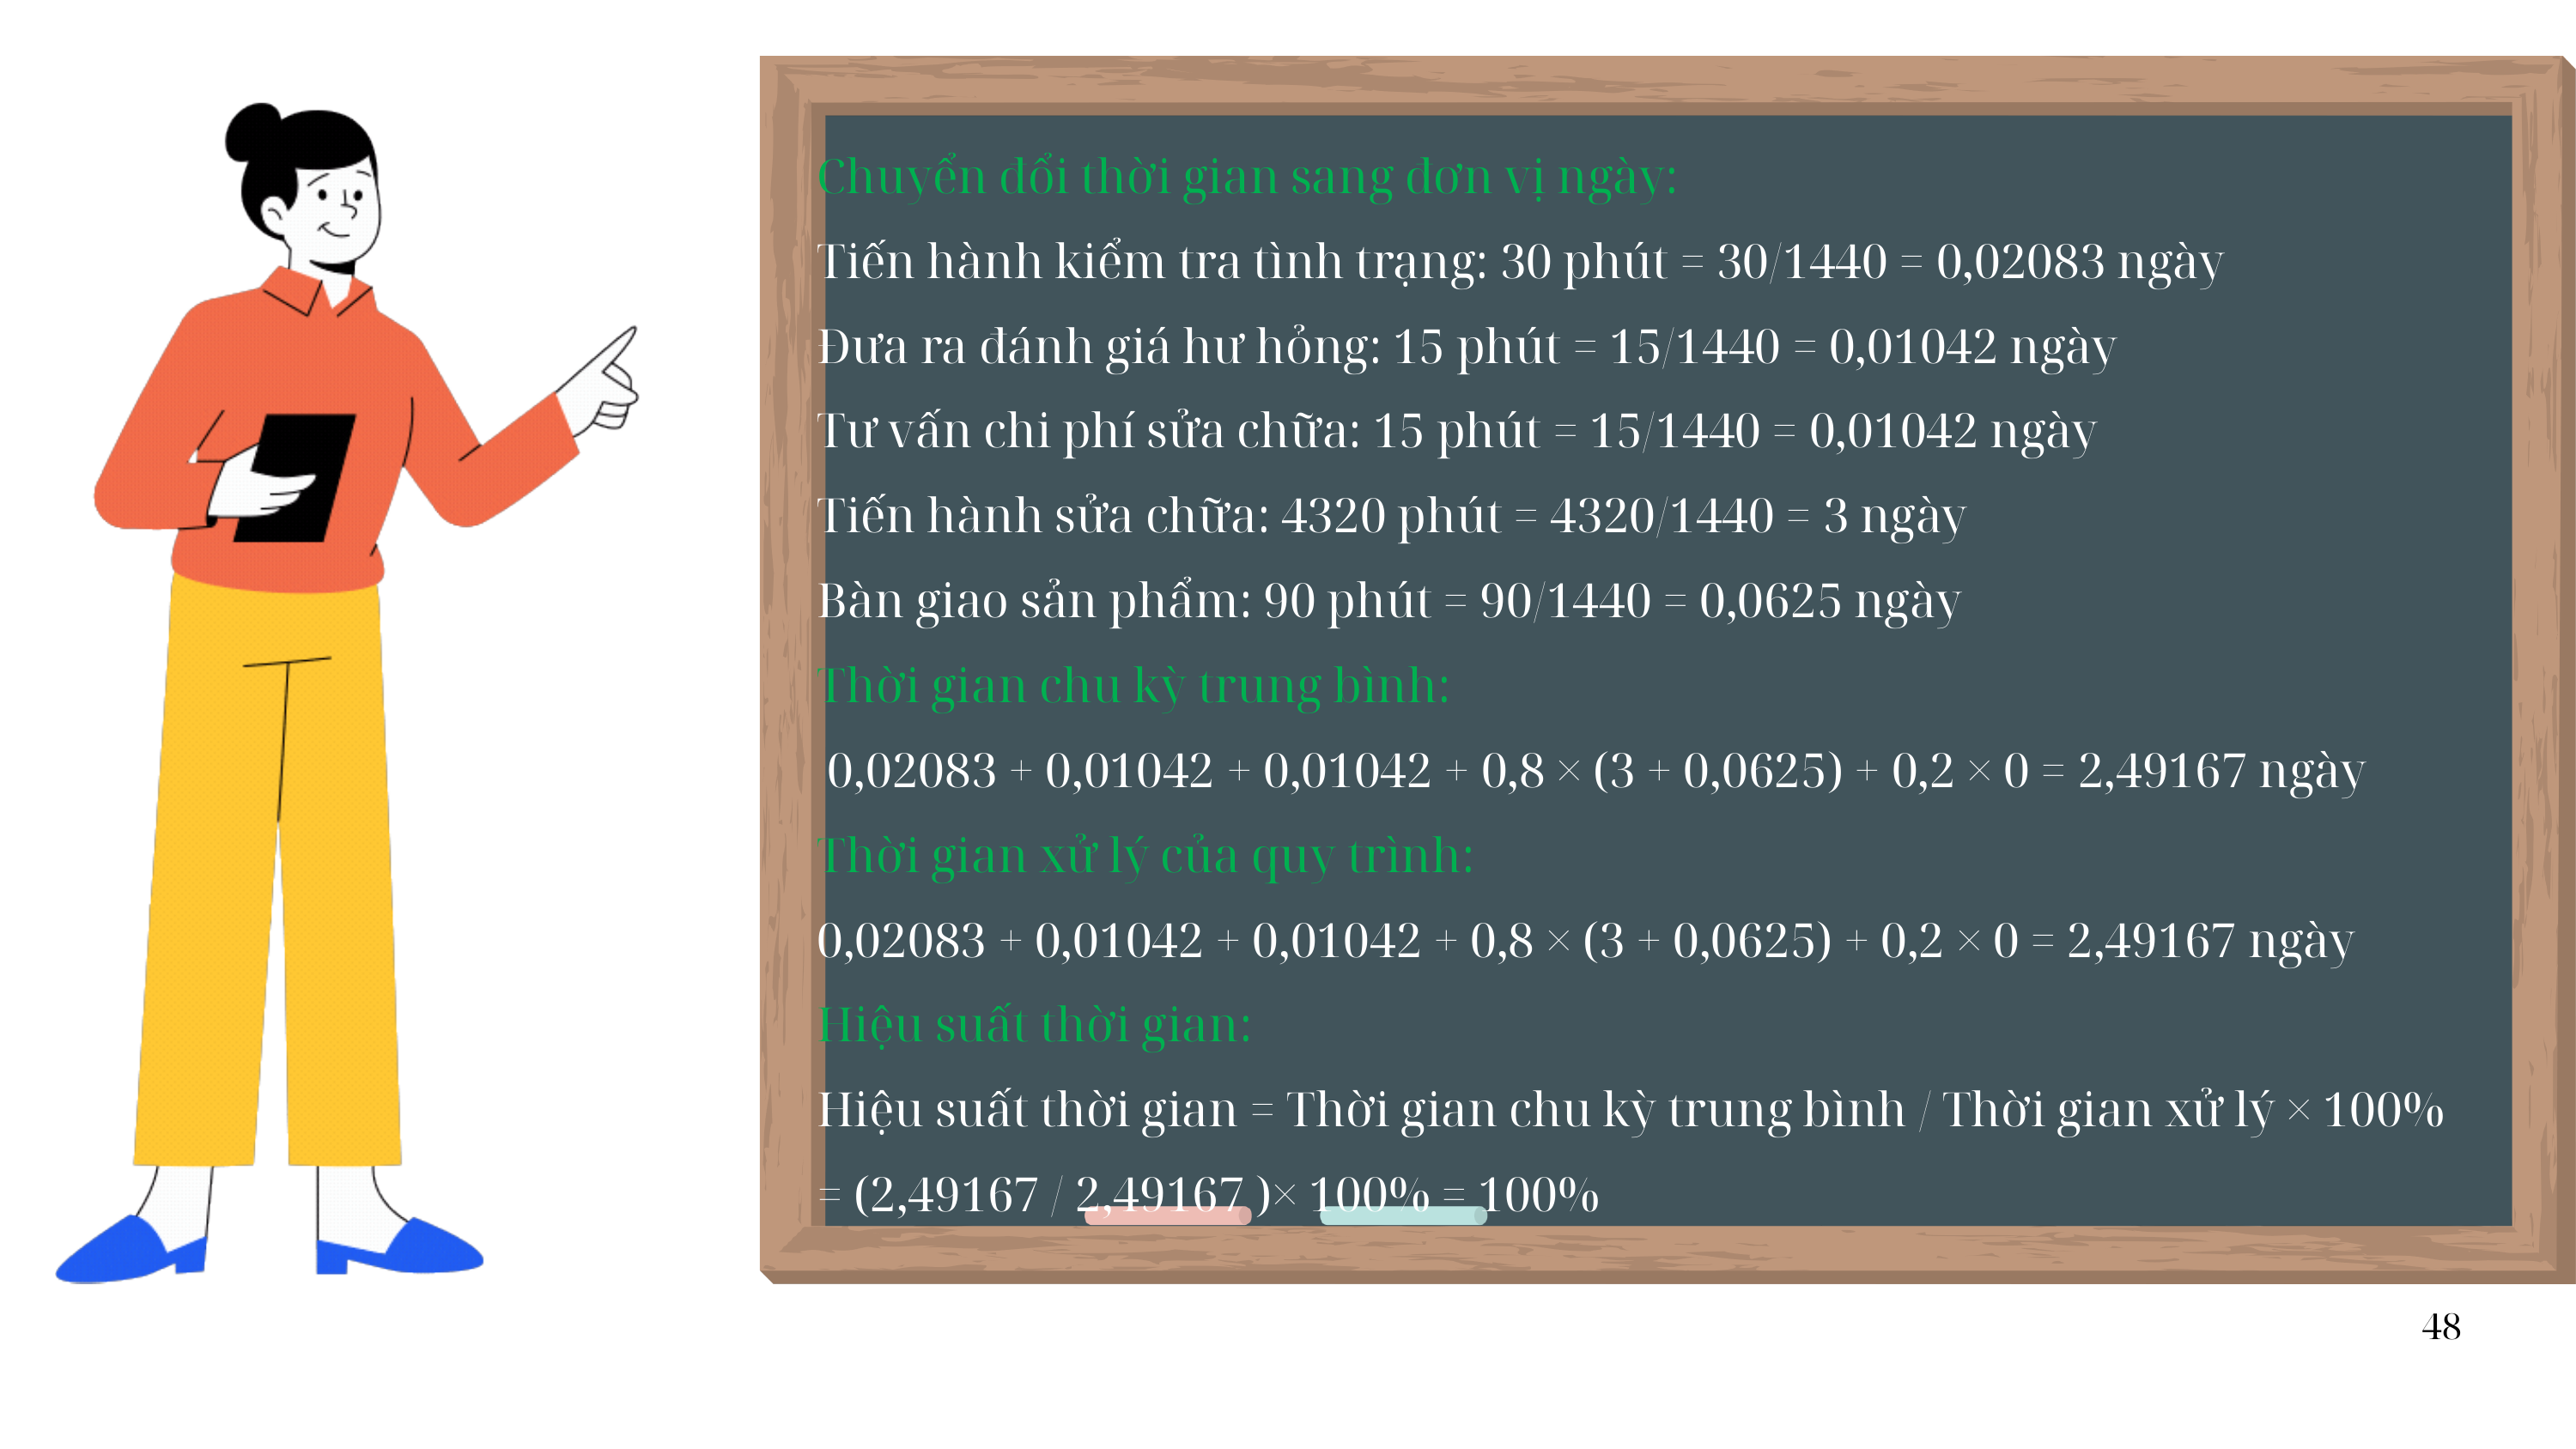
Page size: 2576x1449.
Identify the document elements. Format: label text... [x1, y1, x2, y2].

text_box [759, 56, 2576, 1284]
text_box 48 [2421, 1296, 2462, 1348]
text_box Chuyển đổi thời gian sang đơn vị ngày: Tiến hành kiểm tra tình trạng: 30 phút = 30/1440 = 0,02083 ngày Đưa ra đánh giá hư hỏng: 15 phút = 15/1440 = 0,01042 ngày Tư vấn chi phí sửa chữa: 15 phút = 15/1440 = 0,01042 ngày Tiến hành sửa chữa: 4320 phút = 4320/1440 = 3 ngày Bàn giao sản phẩm: 90 phút = 90/1440 = 0,0625 ngày Thời gian chu kỳ trung bình: 0,02083 + 0,01042 + 0,01042 + 0,8 × (3 + 0,0625) + 0,2 × 0 = 2,49167 ngày Thời gian xử lý của quy trình: 0,02083 + 0,01042 + 0,01042 + 0,8 × (3 + 0,0625) + 0,2 × 0 = 2,49167 ngày Hiệu suất thời gian: Hiệu suất thời gian = Thời gian chu kỳ trung bình / Thời gian xử lý × 100% = (2,49167 / 2,49167 )× 100% = 100% [817, 118, 2471, 1307]
picture [54, 101, 736, 1284]
